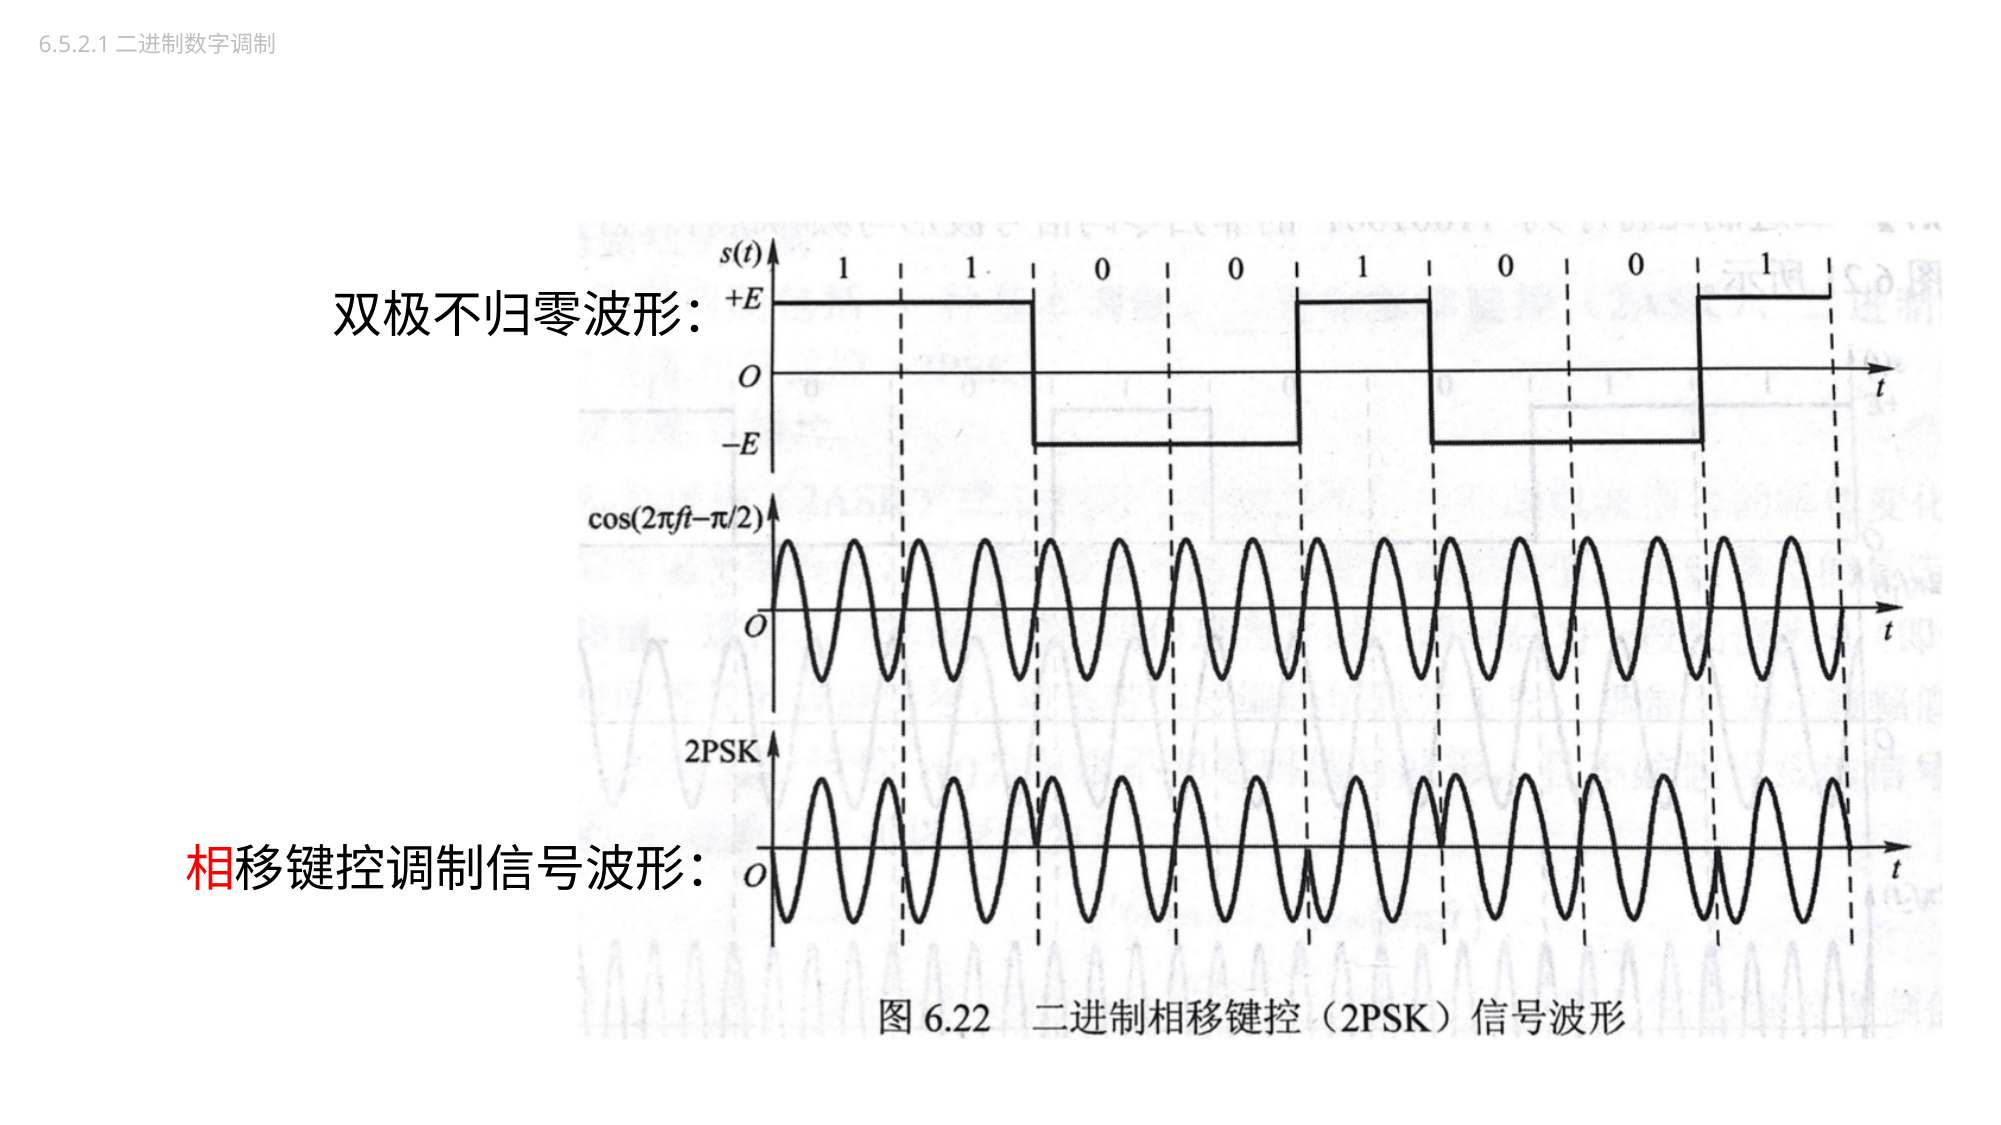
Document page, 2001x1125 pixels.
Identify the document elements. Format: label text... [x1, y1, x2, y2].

picture [569, 220, 1942, 1056]
text_box 相移键控调制信号波形： [170, 828, 569, 904]
text_box 双极不归零波形： [317, 274, 569, 350]
text_box 6.5.2.1二进制数字调制 [23, 22, 292, 65]
